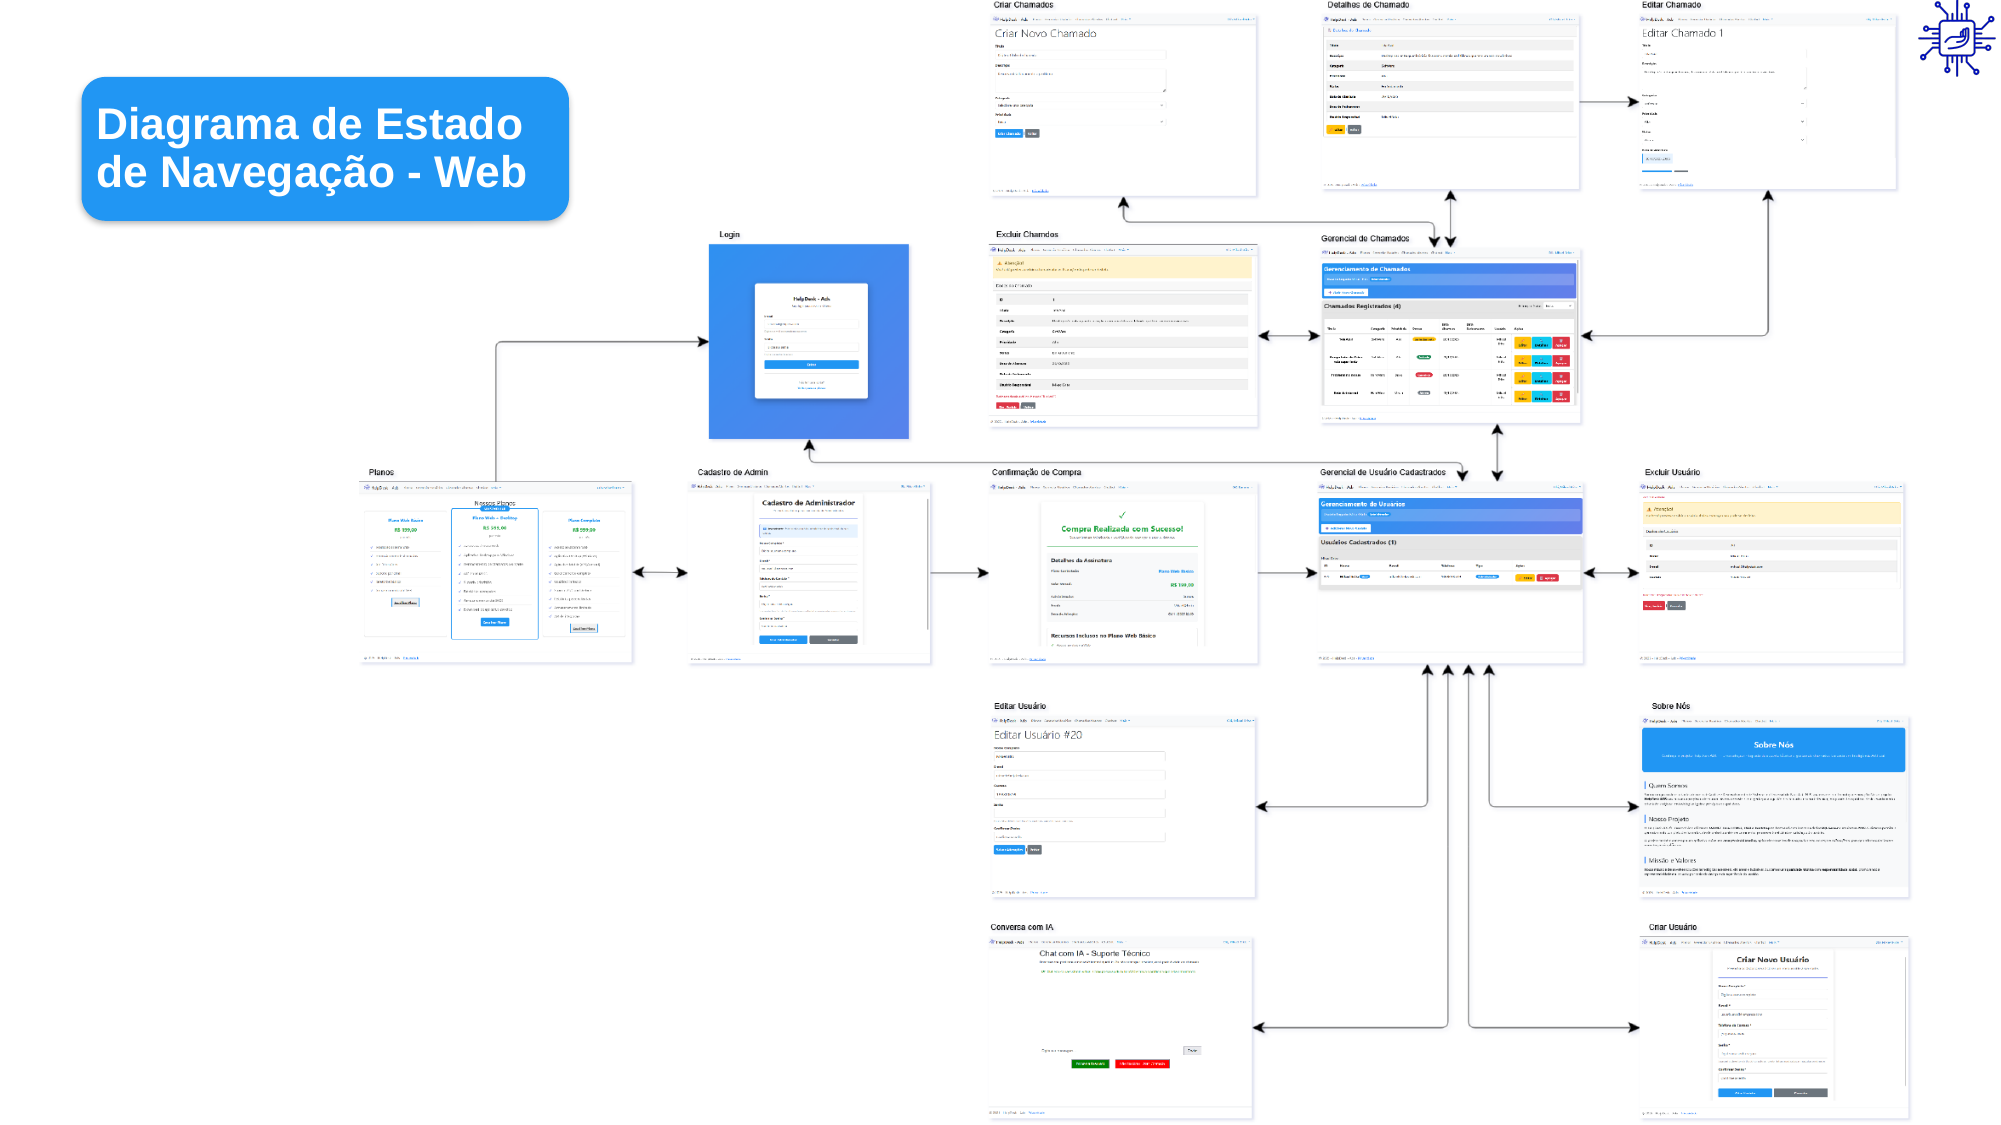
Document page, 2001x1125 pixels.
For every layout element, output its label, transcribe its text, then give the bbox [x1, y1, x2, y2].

picture [359, 0, 1916, 1125]
picture [1918, 0, 1996, 77]
title Diagrama de Estado de Navegação - Web [81, 76, 359, 221]
